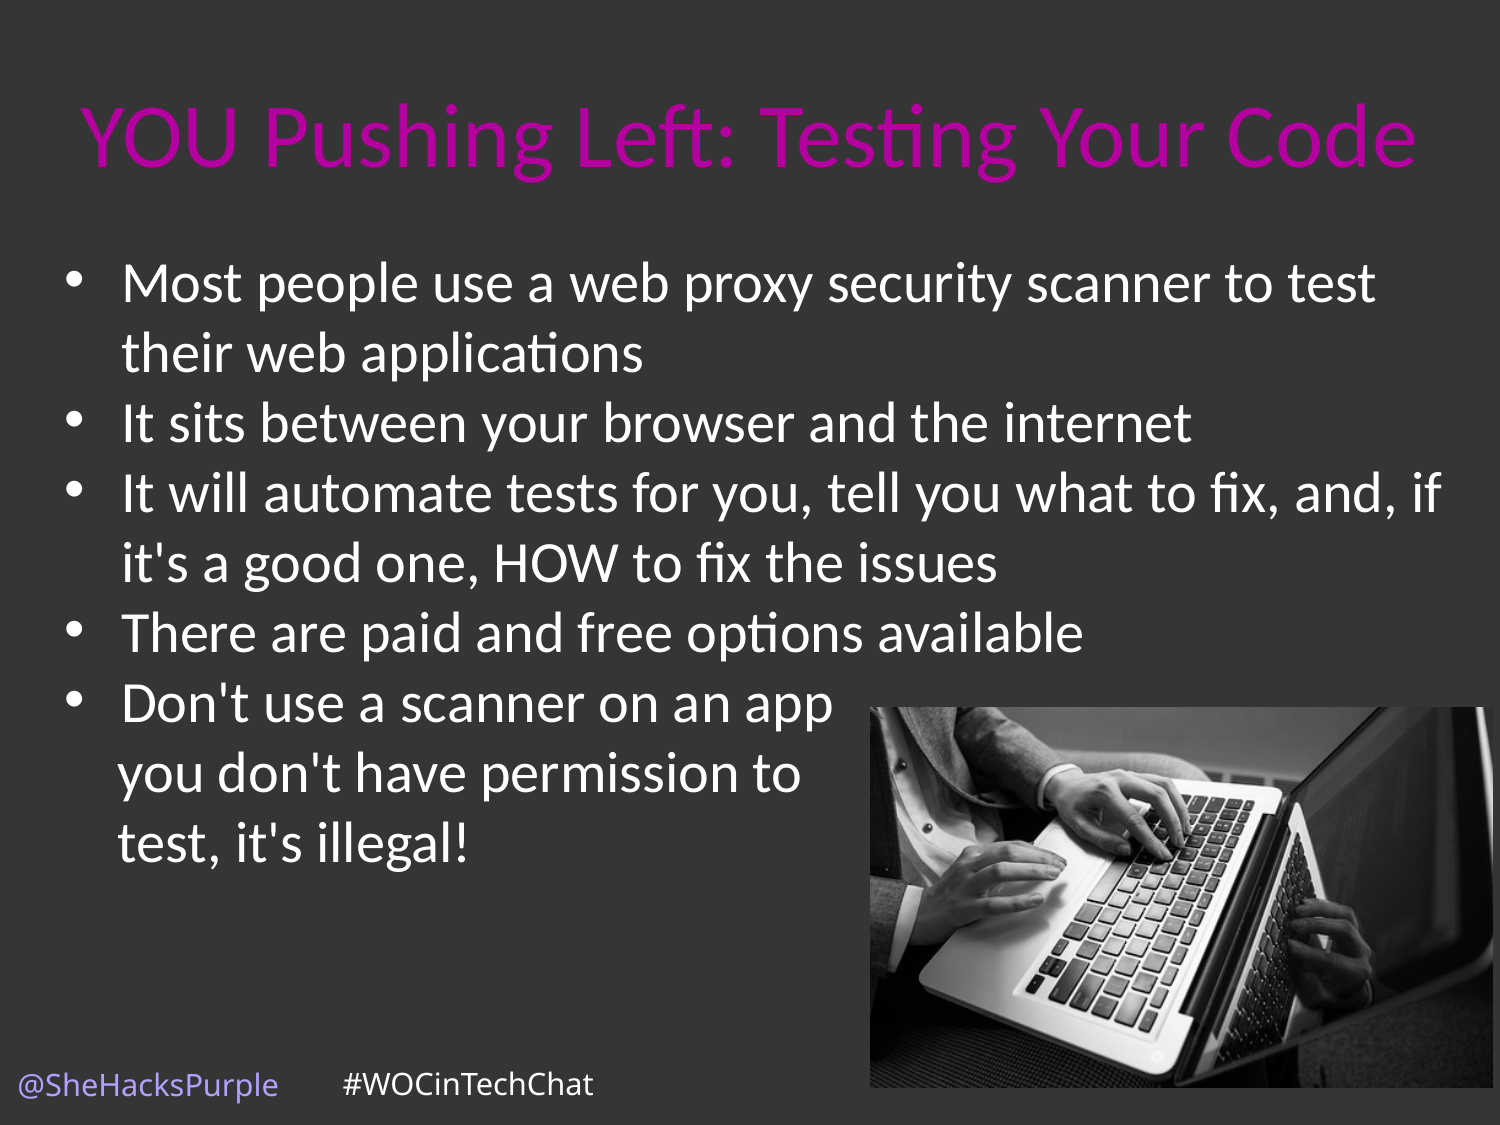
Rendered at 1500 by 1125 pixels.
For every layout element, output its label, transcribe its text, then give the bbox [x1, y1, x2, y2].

text_box #WOCinTechChat [312, 1051, 688, 1119]
picture [869, 707, 1494, 1088]
text_box Most people use a web proxy security scanner to test their web applications It sits between your browser and the internet It will automate tests for you, tell you what to fix, and, if it's a good one, HOW to fix the issues There are paid and free options available Don't use a scanner on an app you don't have permission to test, it's illegal! [49, 236, 1475, 1092]
text_box YOU Pushing Left: Testing Your Code [0, 68, 1500, 194]
